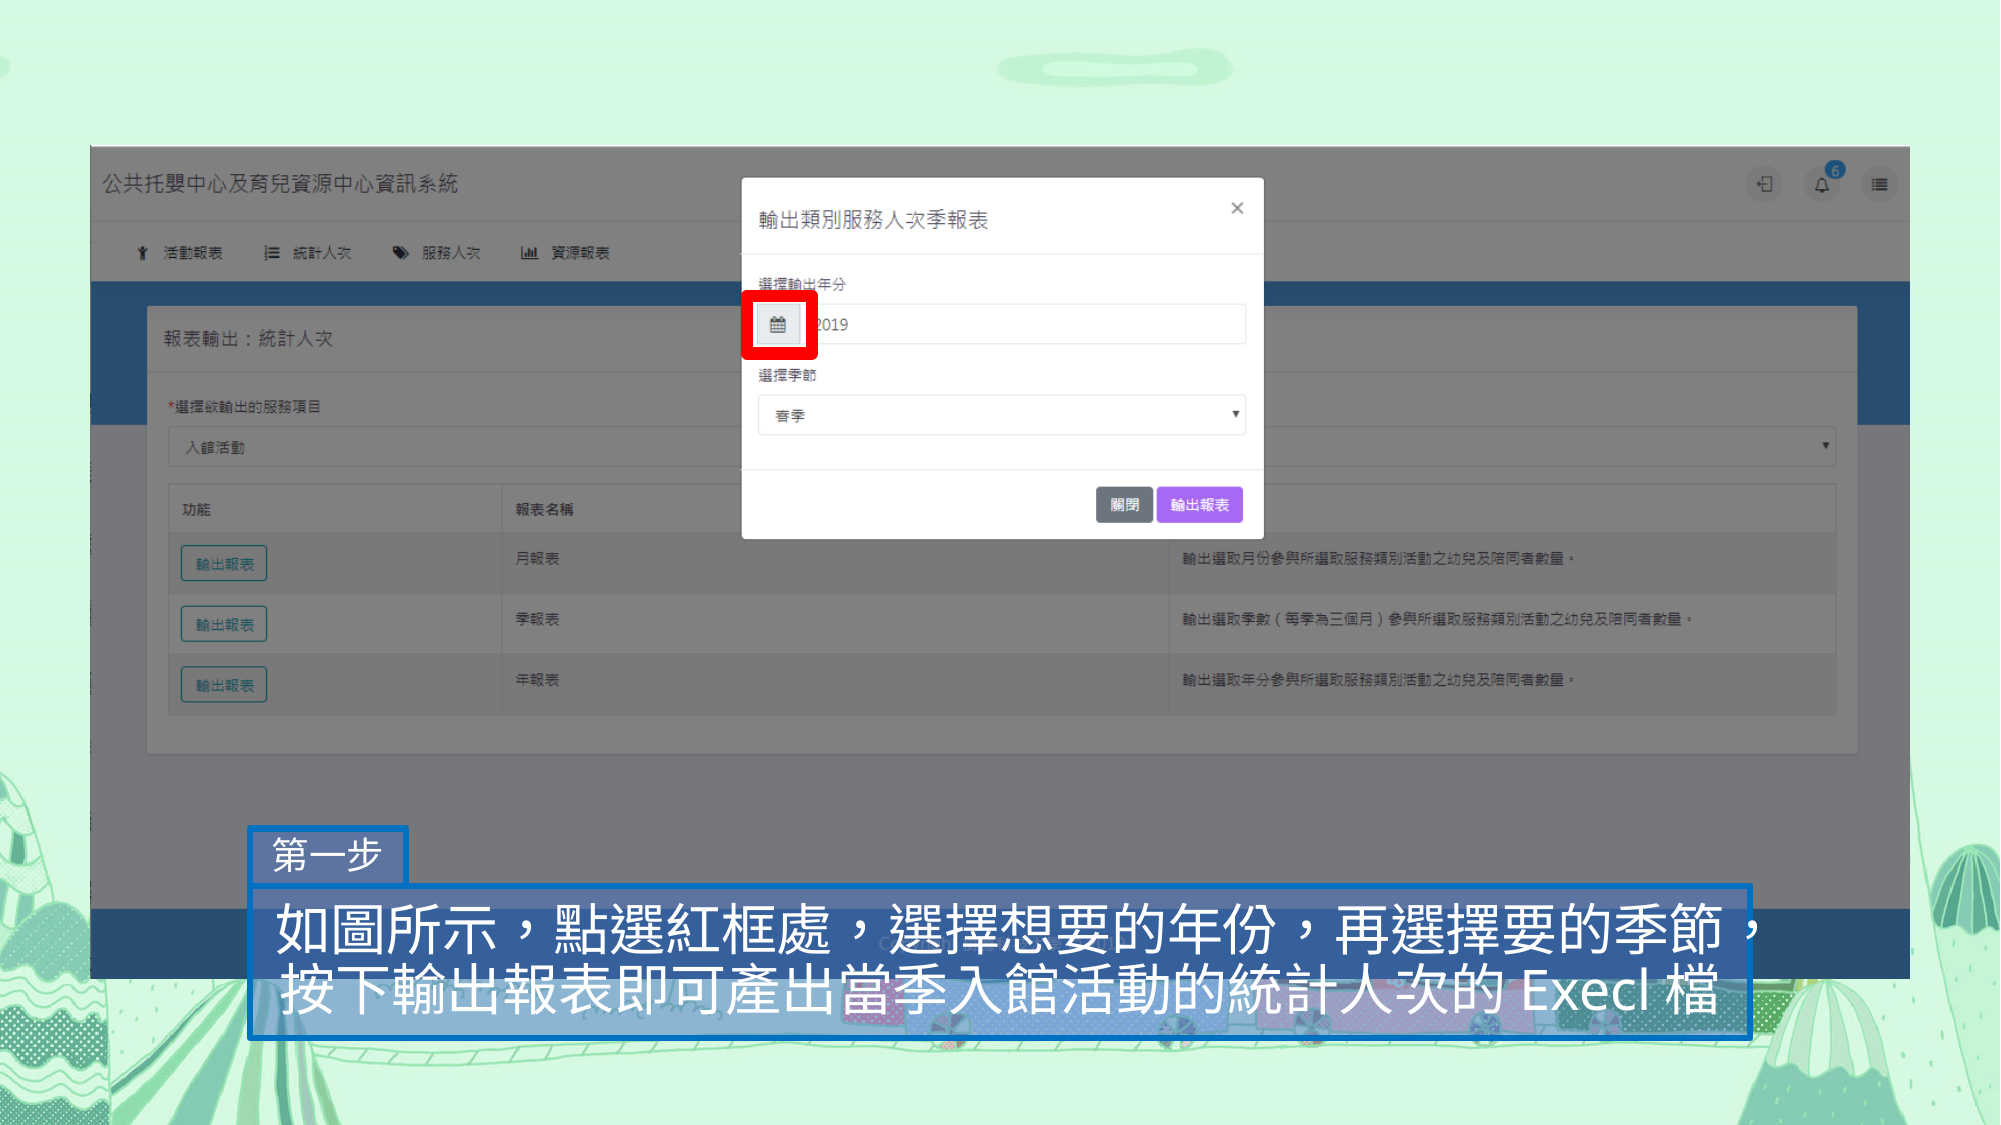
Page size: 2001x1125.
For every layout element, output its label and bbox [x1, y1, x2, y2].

picture [90, 145, 1910, 979]
text_box [0, 0, 2000, 1125]
text_box [249, 828, 1750, 1039]
